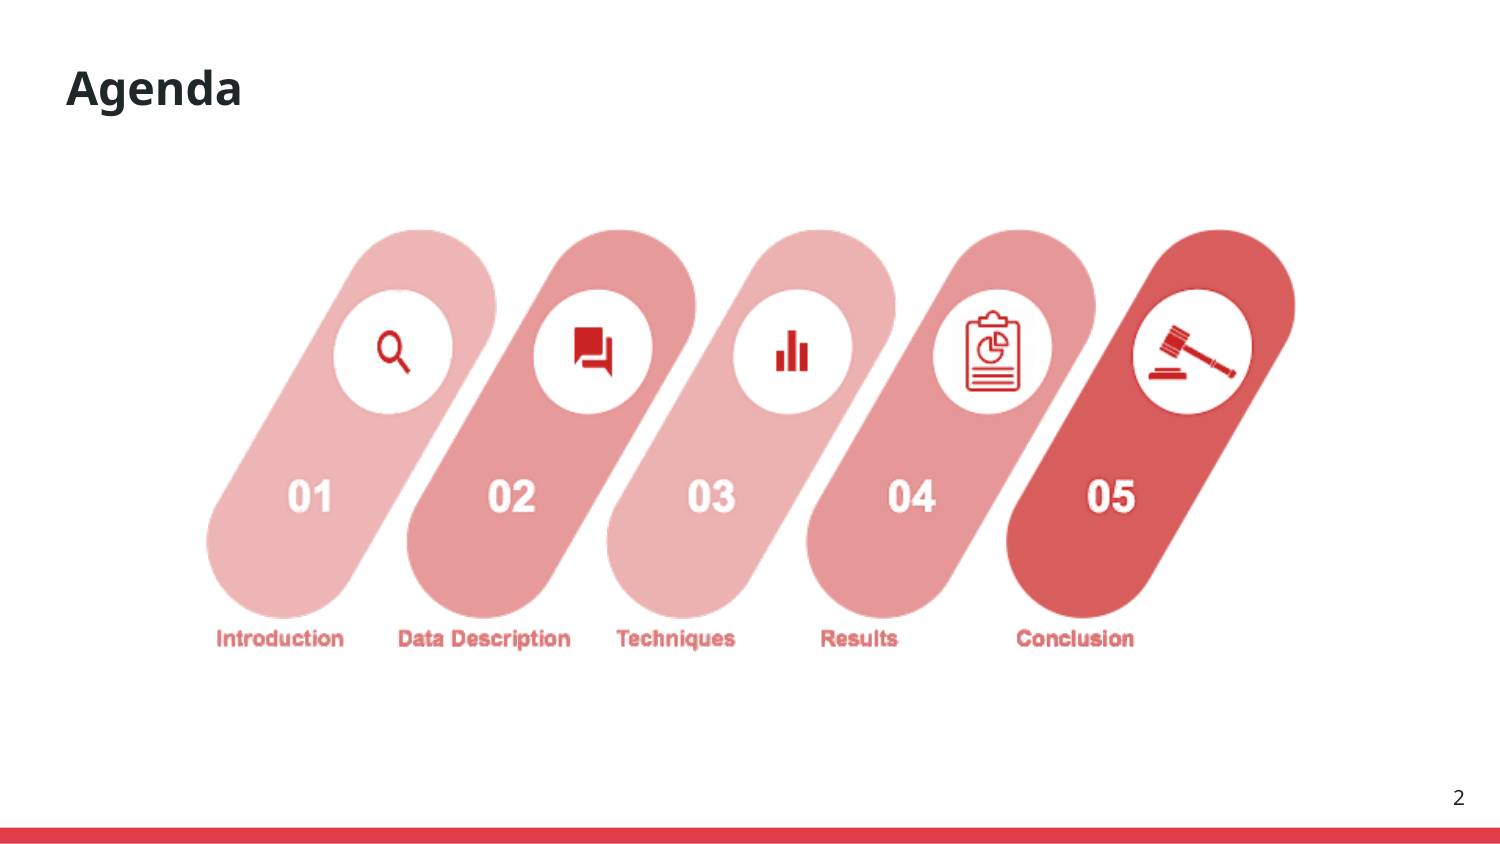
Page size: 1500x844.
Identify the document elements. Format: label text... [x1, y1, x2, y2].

slide_number 2 [1389, 764, 1480, 830]
text_box Agenda [51, 40, 1449, 135]
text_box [204, 228, 1296, 664]
